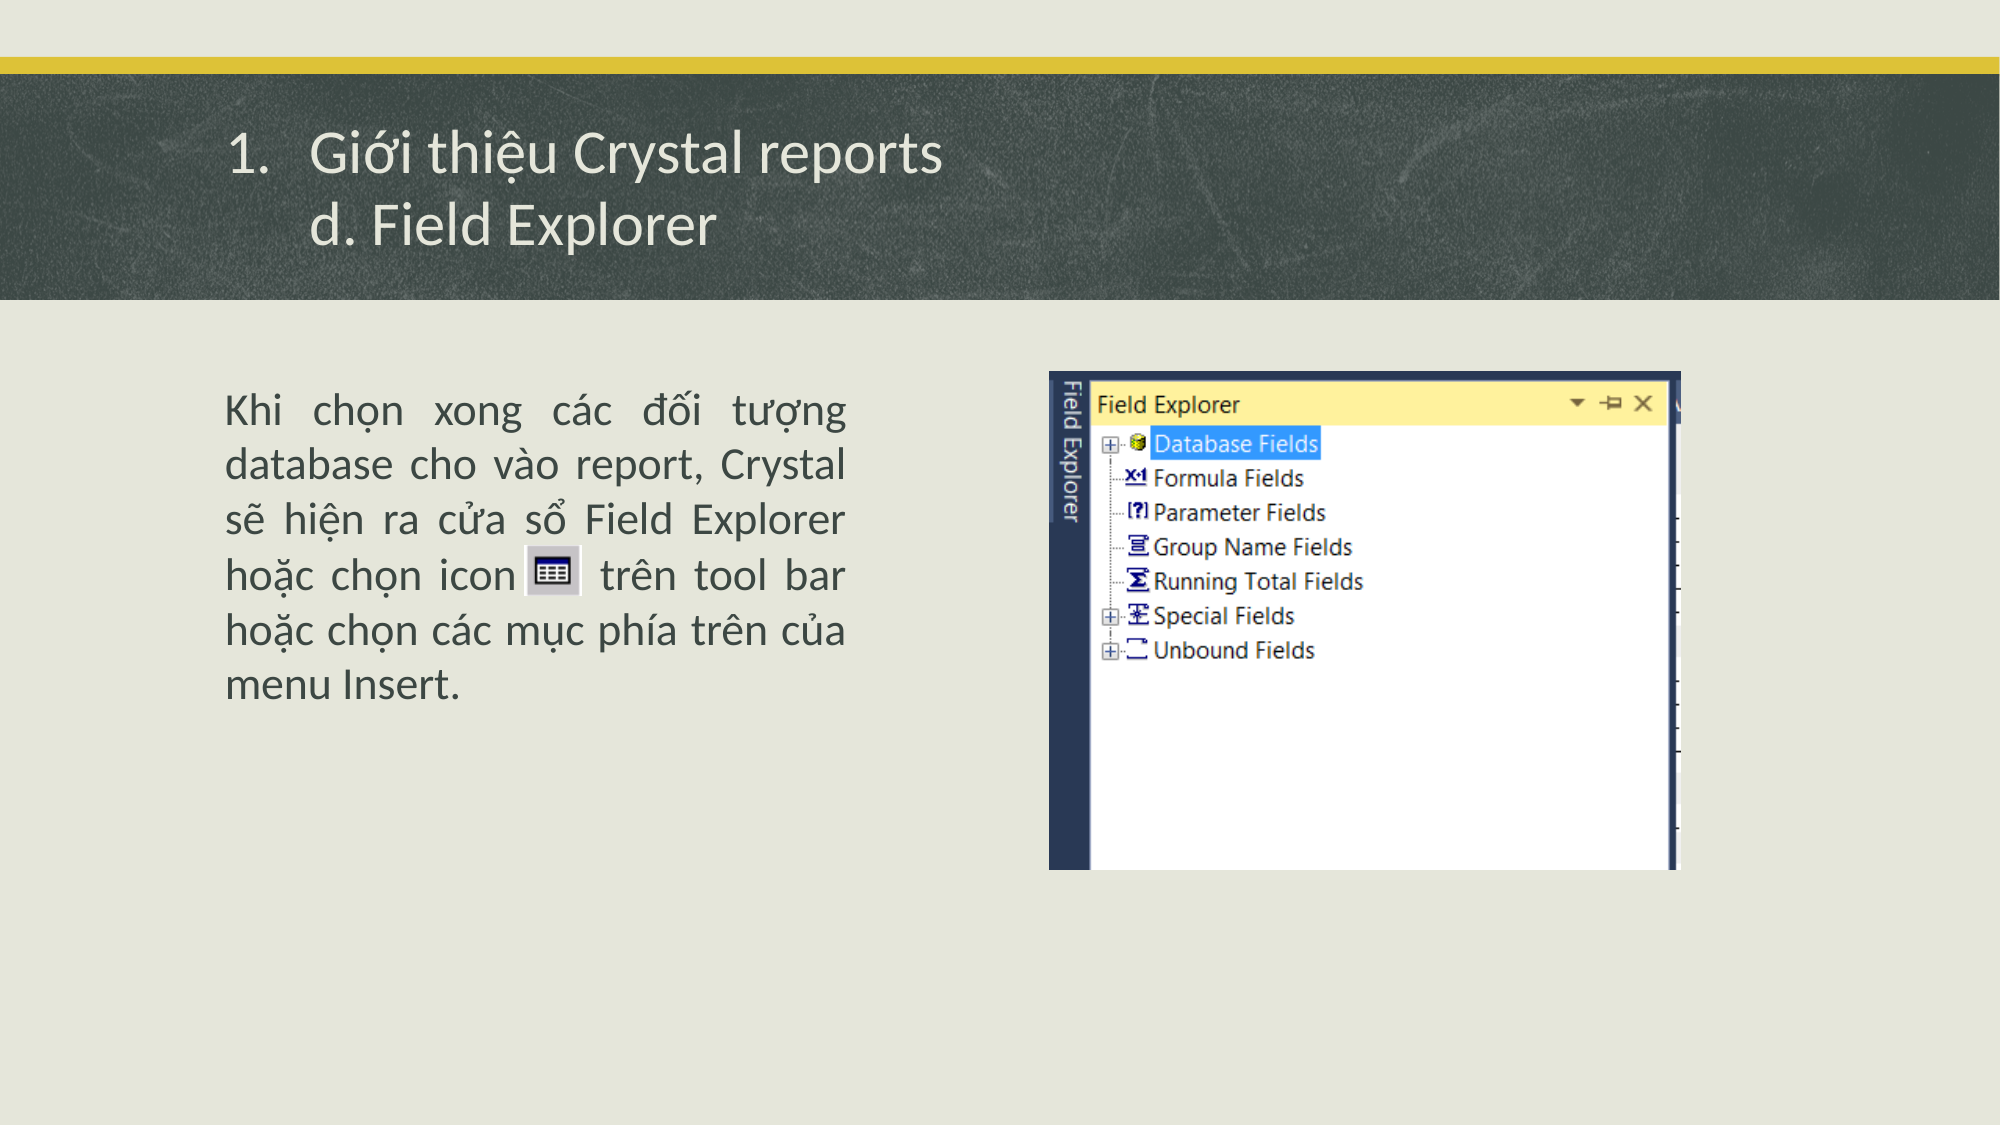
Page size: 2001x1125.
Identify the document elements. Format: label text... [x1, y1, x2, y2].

text_box Khi chọn xong các đối tượng database cho vào report, Crystal sẽ hiện ra cửa sổ Field Explorer hoặc chọn icon trên tool bar hoặc chọn các mục phía trên của menu Insert. [210, 371, 862, 717]
picture [0, 74, 2000, 300]
title Giới thiệu Crystal reports d. Field Explorer [210, 76, 1790, 300]
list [1049, 371, 1681, 870]
picture [524, 545, 582, 596]
